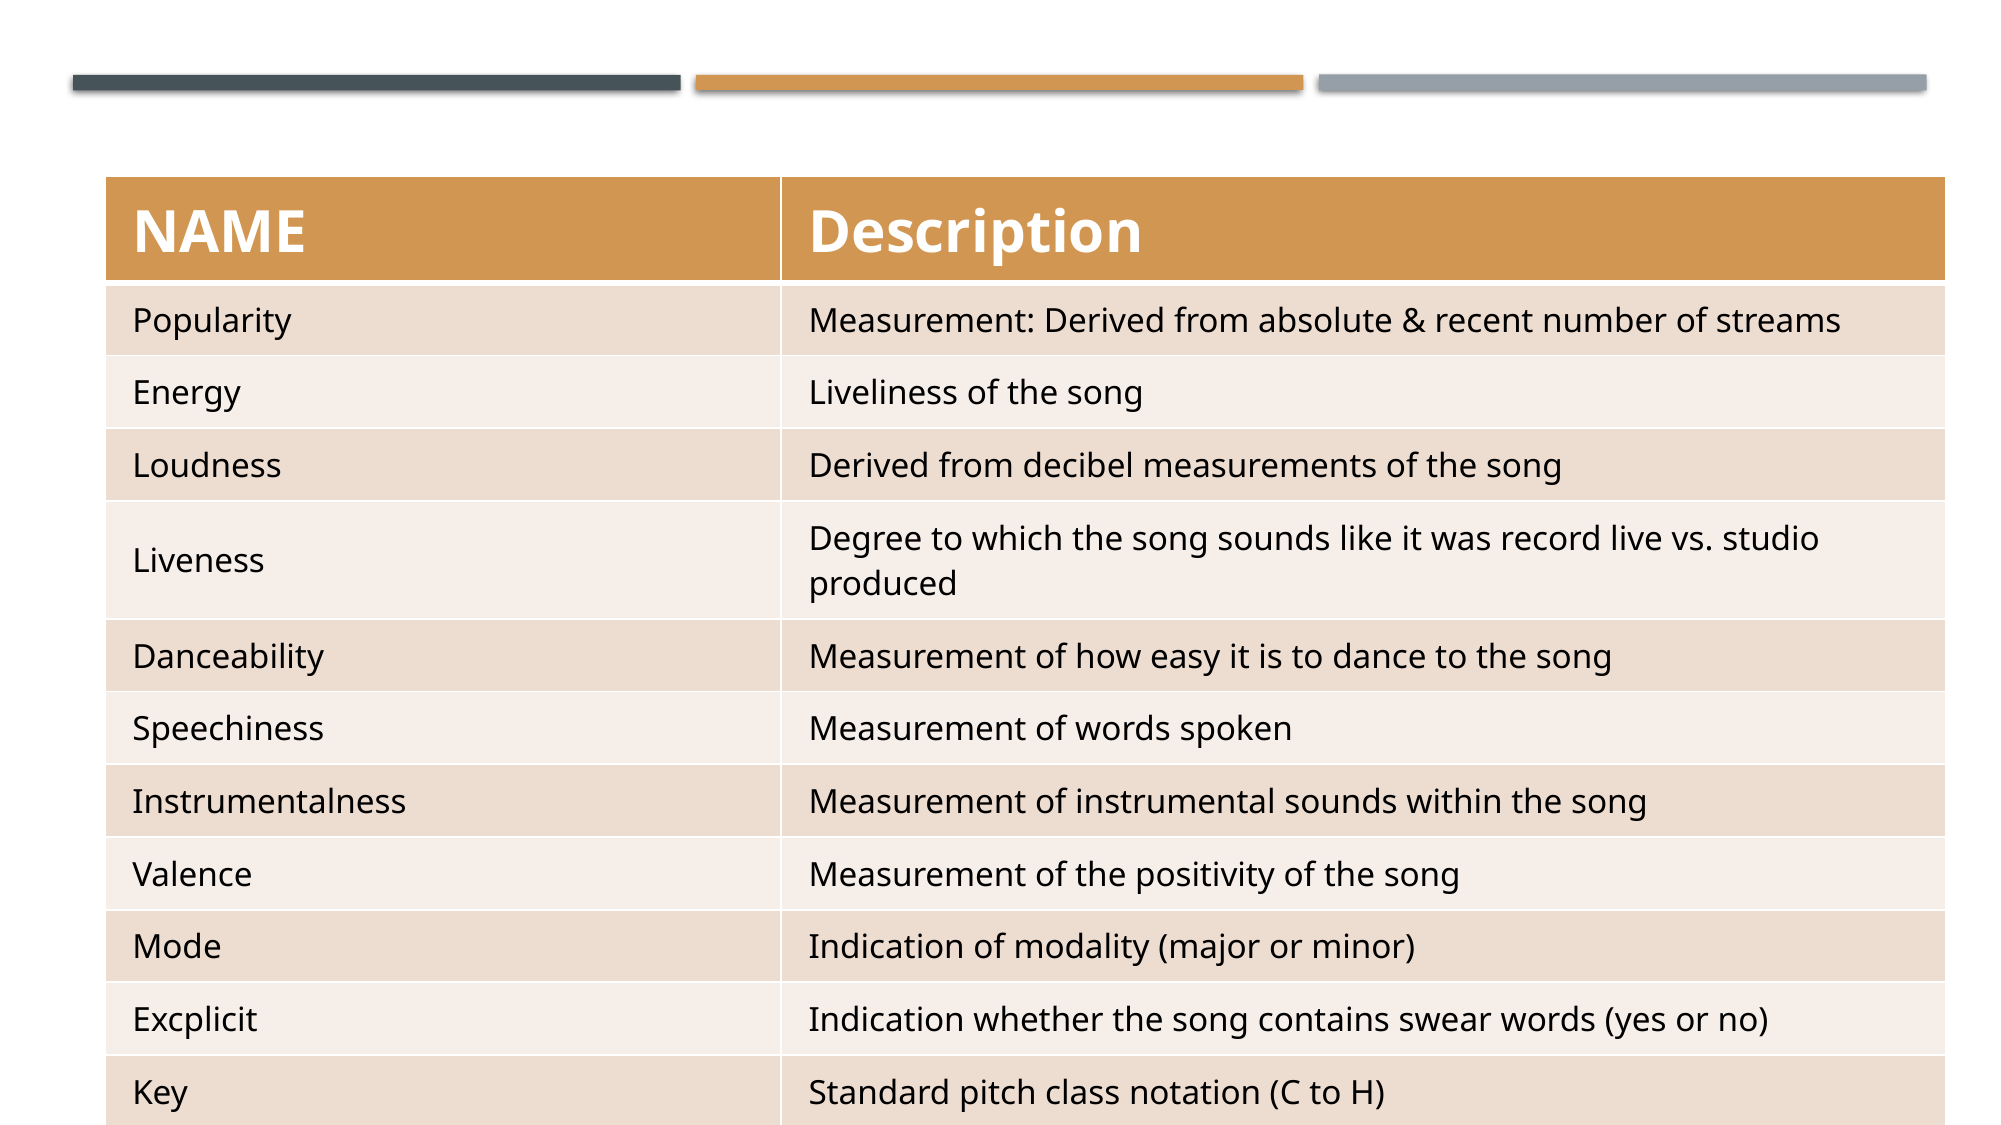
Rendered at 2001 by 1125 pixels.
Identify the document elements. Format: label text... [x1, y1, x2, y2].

table_cell Popularity [106, 286, 780, 355]
table_cell Degree to which the song sounds like it was record live vs. studio produced [782, 502, 1945, 618]
table_cell Energy [106, 356, 780, 427]
table_cell Measurement of words spoken [782, 692, 1945, 763]
table_cell Measurement of instrumental sounds within the song [782, 765, 1945, 836]
table_cell Mode [106, 911, 780, 981]
table_cell Measurement of the positivity of the song [782, 838, 1945, 909]
table_cell Instrumentalness [106, 765, 780, 836]
table_header Description [782, 177, 1945, 280]
table_cell Measurement: Derived from absolute & recent number of streams [782, 286, 1945, 355]
table_cell Liveness [106, 502, 780, 618]
table_cell Key [106, 1056, 780, 1125]
table_cell Liveliness of the song [782, 356, 1945, 427]
table_cell Valence [106, 838, 780, 909]
table_cell Loudness [106, 429, 780, 500]
table_cell Derived from decibel measurements of the song [782, 429, 1945, 500]
table_header NAME [106, 177, 780, 280]
table_cell Standard pitch class notation (C to H) [782, 1056, 1945, 1125]
table_cell Indication whether the song contains swear words (yes or no) [782, 983, 1945, 1054]
table_cell Danceability [106, 620, 780, 691]
table_cell Excplicit [106, 983, 780, 1054]
table_cell Measurement of how easy it is to dance to the song [782, 620, 1945, 691]
table_cell Indication of modality (major or minor) [782, 911, 1945, 981]
table_cell Speechiness [106, 692, 780, 763]
